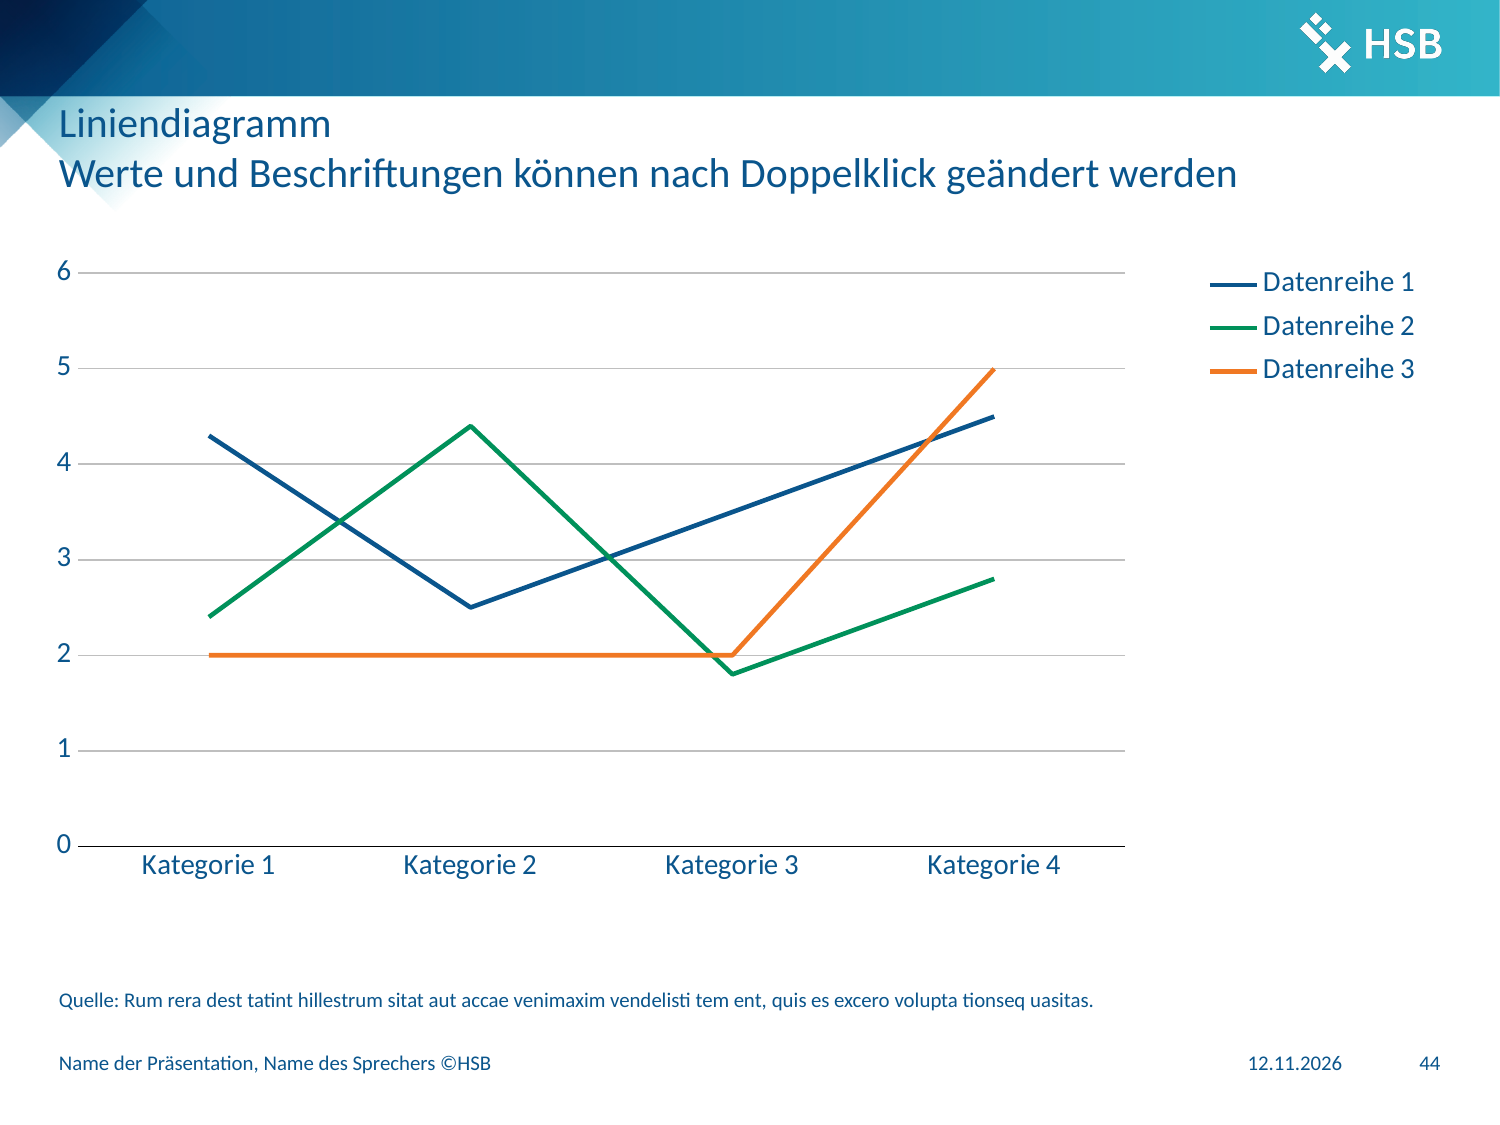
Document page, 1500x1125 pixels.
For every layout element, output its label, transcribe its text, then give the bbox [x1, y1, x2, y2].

title Liniendiagramm Werte und Beschriftungen können nach Doppelklick geändert werden [58, 95, 1441, 197]
text_box Quelle: Rum rera dest tatint hillestrum sitat aut accae venimaxim vendelisti tem ent, quis es excero volupta tionseq uasitas. [57, 980, 1443, 1013]
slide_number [1216, 1048, 1343, 1077]
picture [0, 0, 1500, 1125]
slide_number 44 [1376, 1048, 1441, 1077]
chart [56, 236, 1442, 904]
footer Name der Präsentation, Name des Sprechers ©HSB [58, 1048, 1176, 1077]
